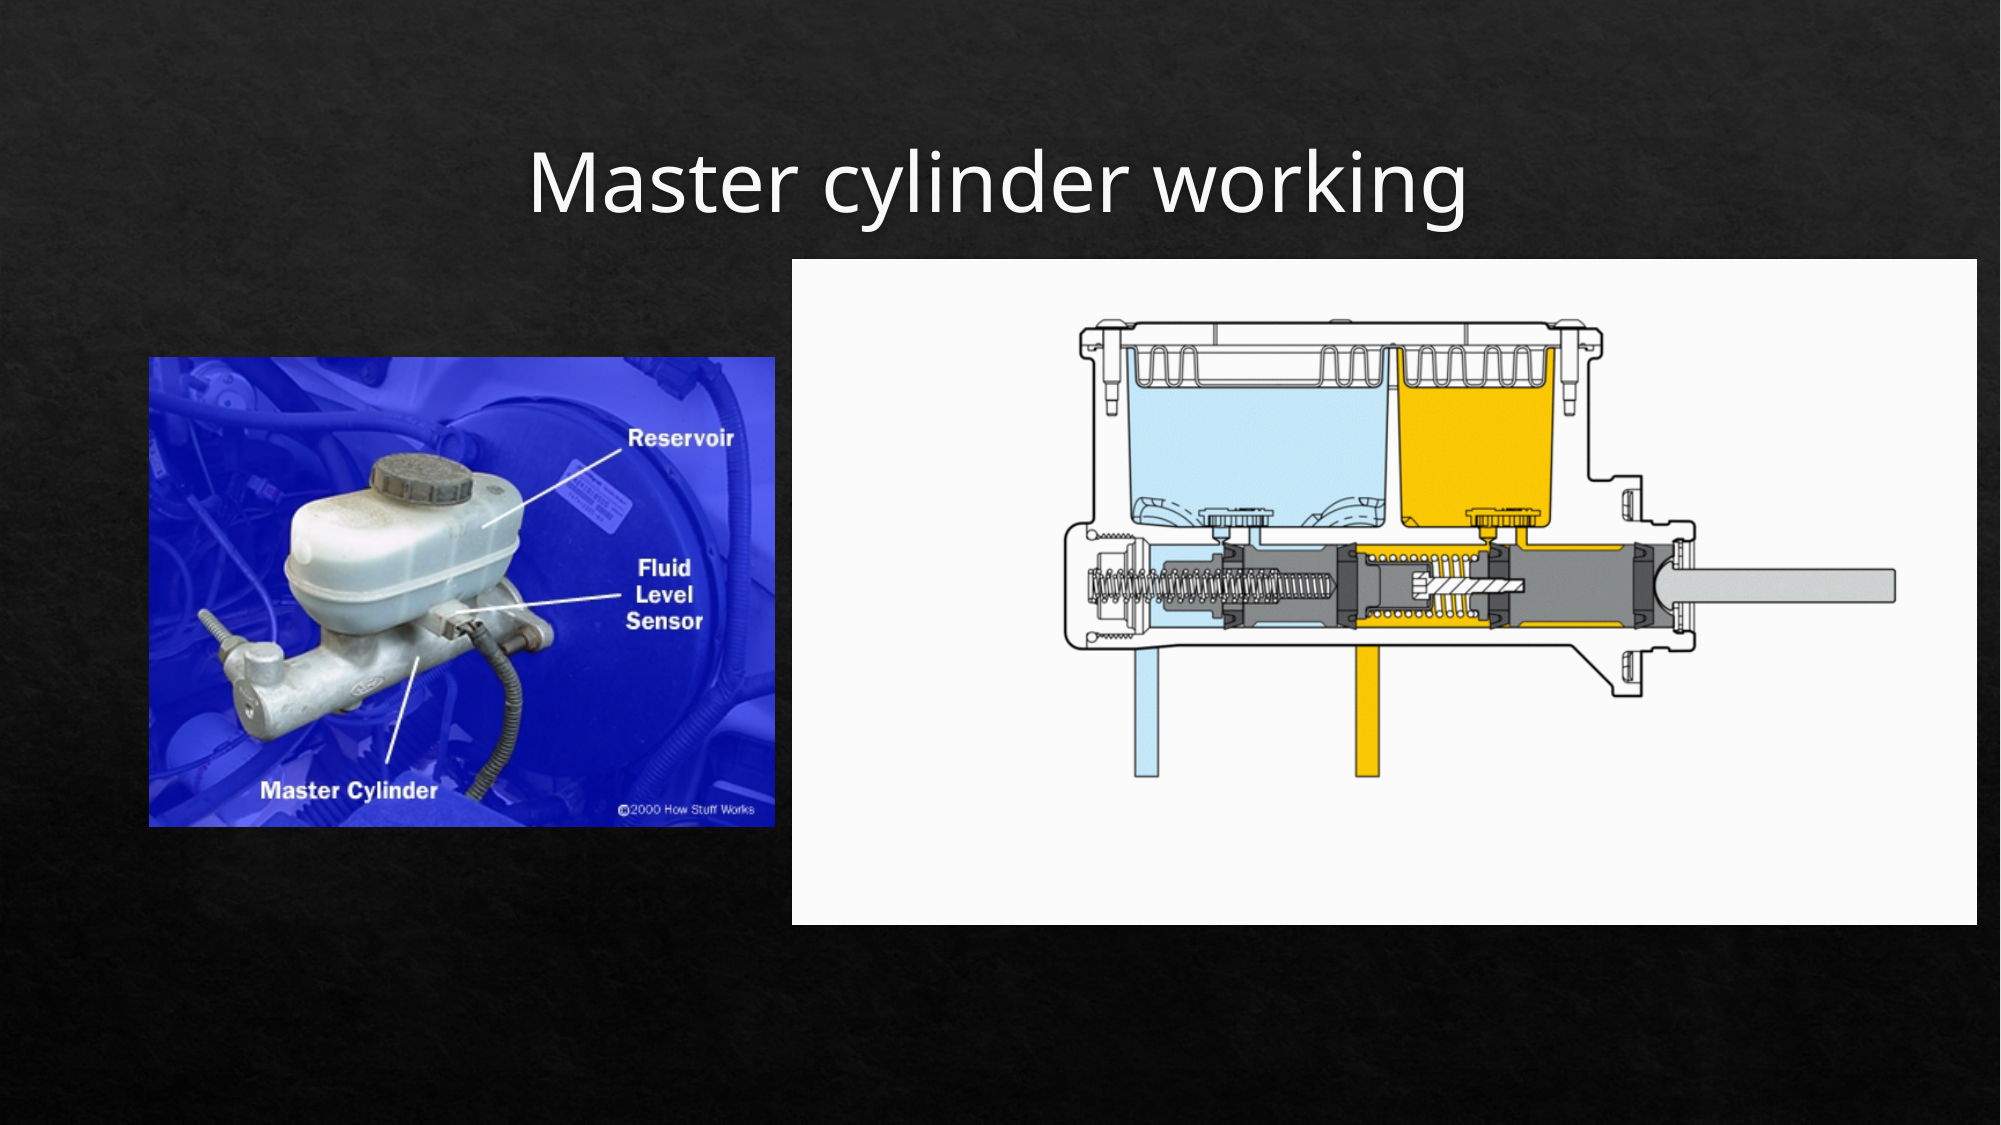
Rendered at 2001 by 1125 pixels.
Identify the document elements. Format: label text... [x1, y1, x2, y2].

picture [149, 357, 776, 827]
title Master cylinder working [149, 99, 1849, 260]
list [792, 258, 1977, 926]
